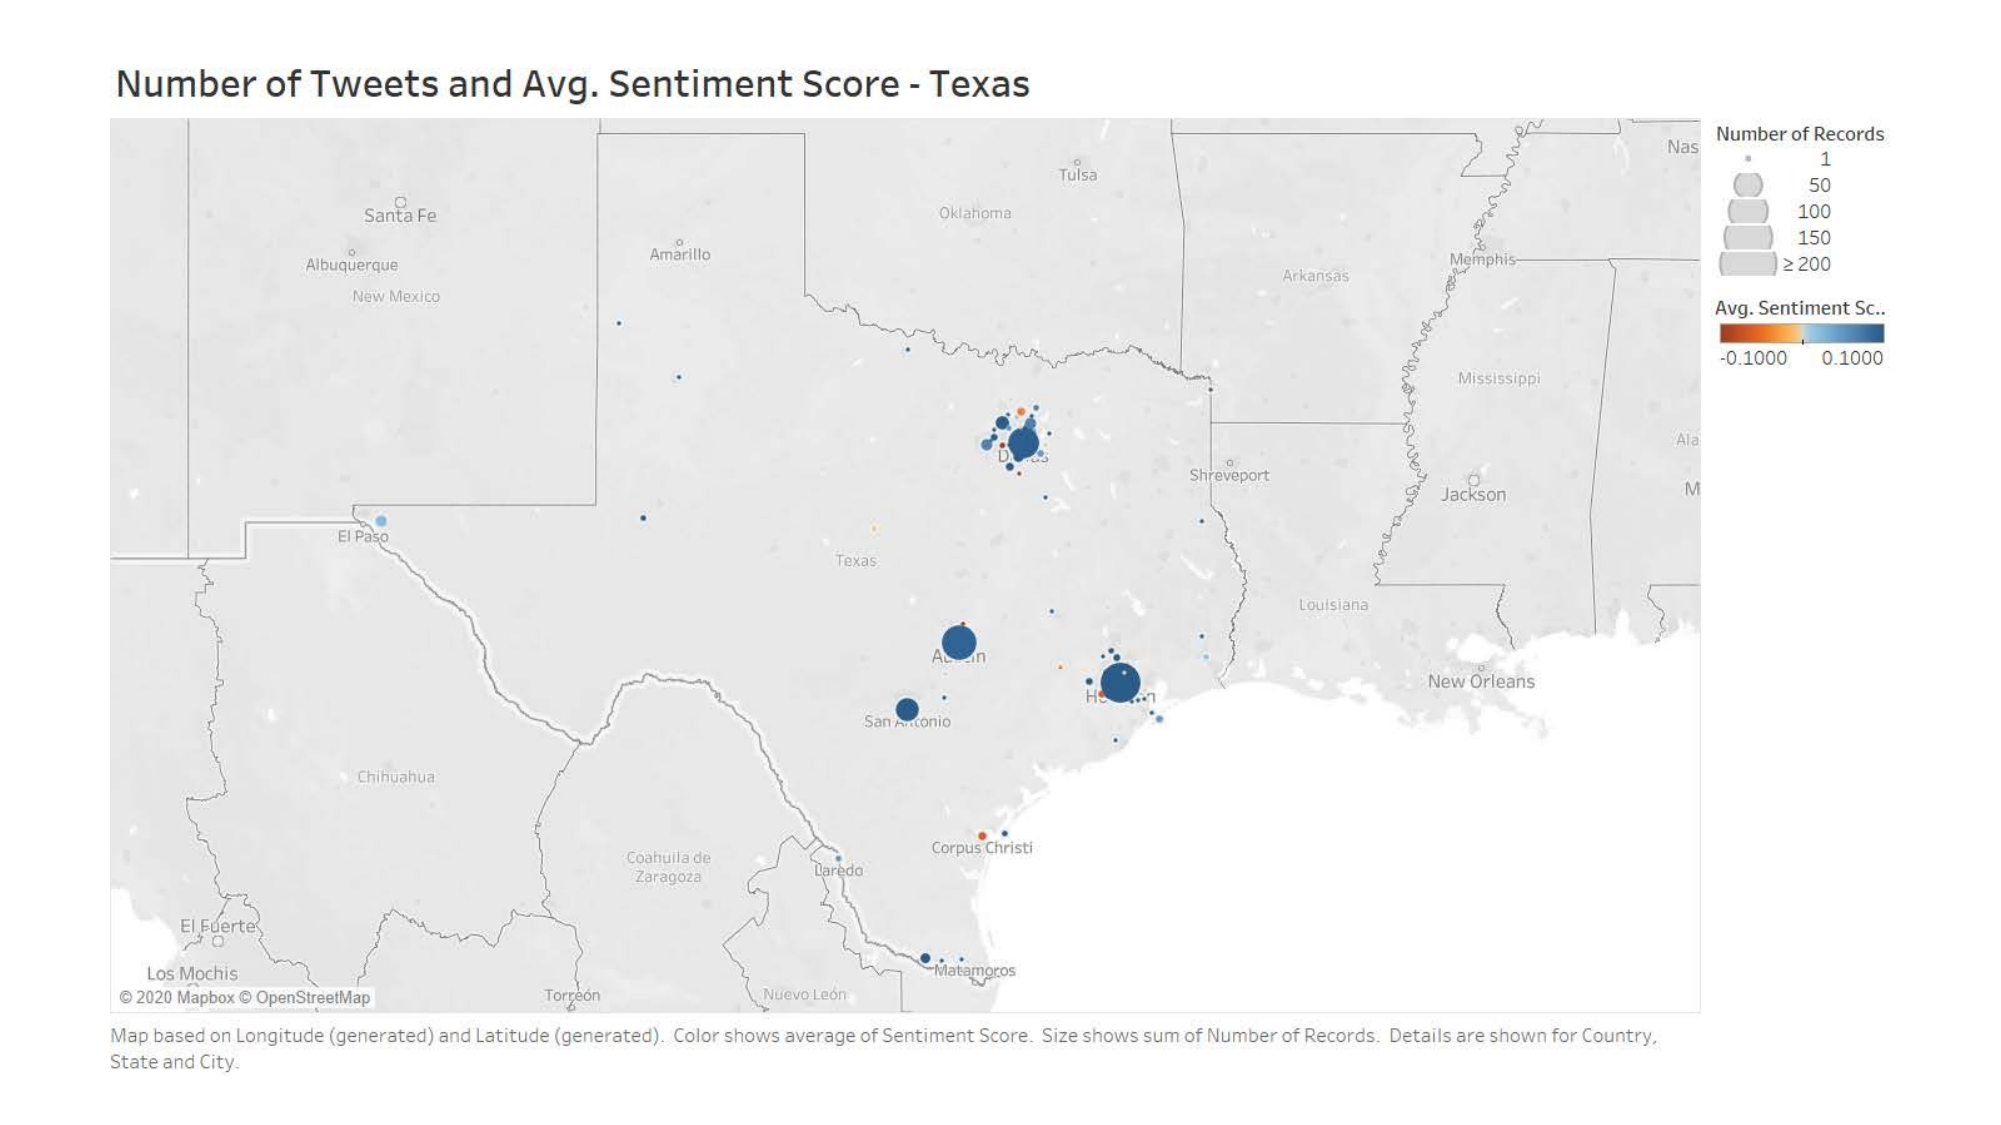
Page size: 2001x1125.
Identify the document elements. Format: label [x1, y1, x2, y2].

picture [110, 48, 1890, 1076]
